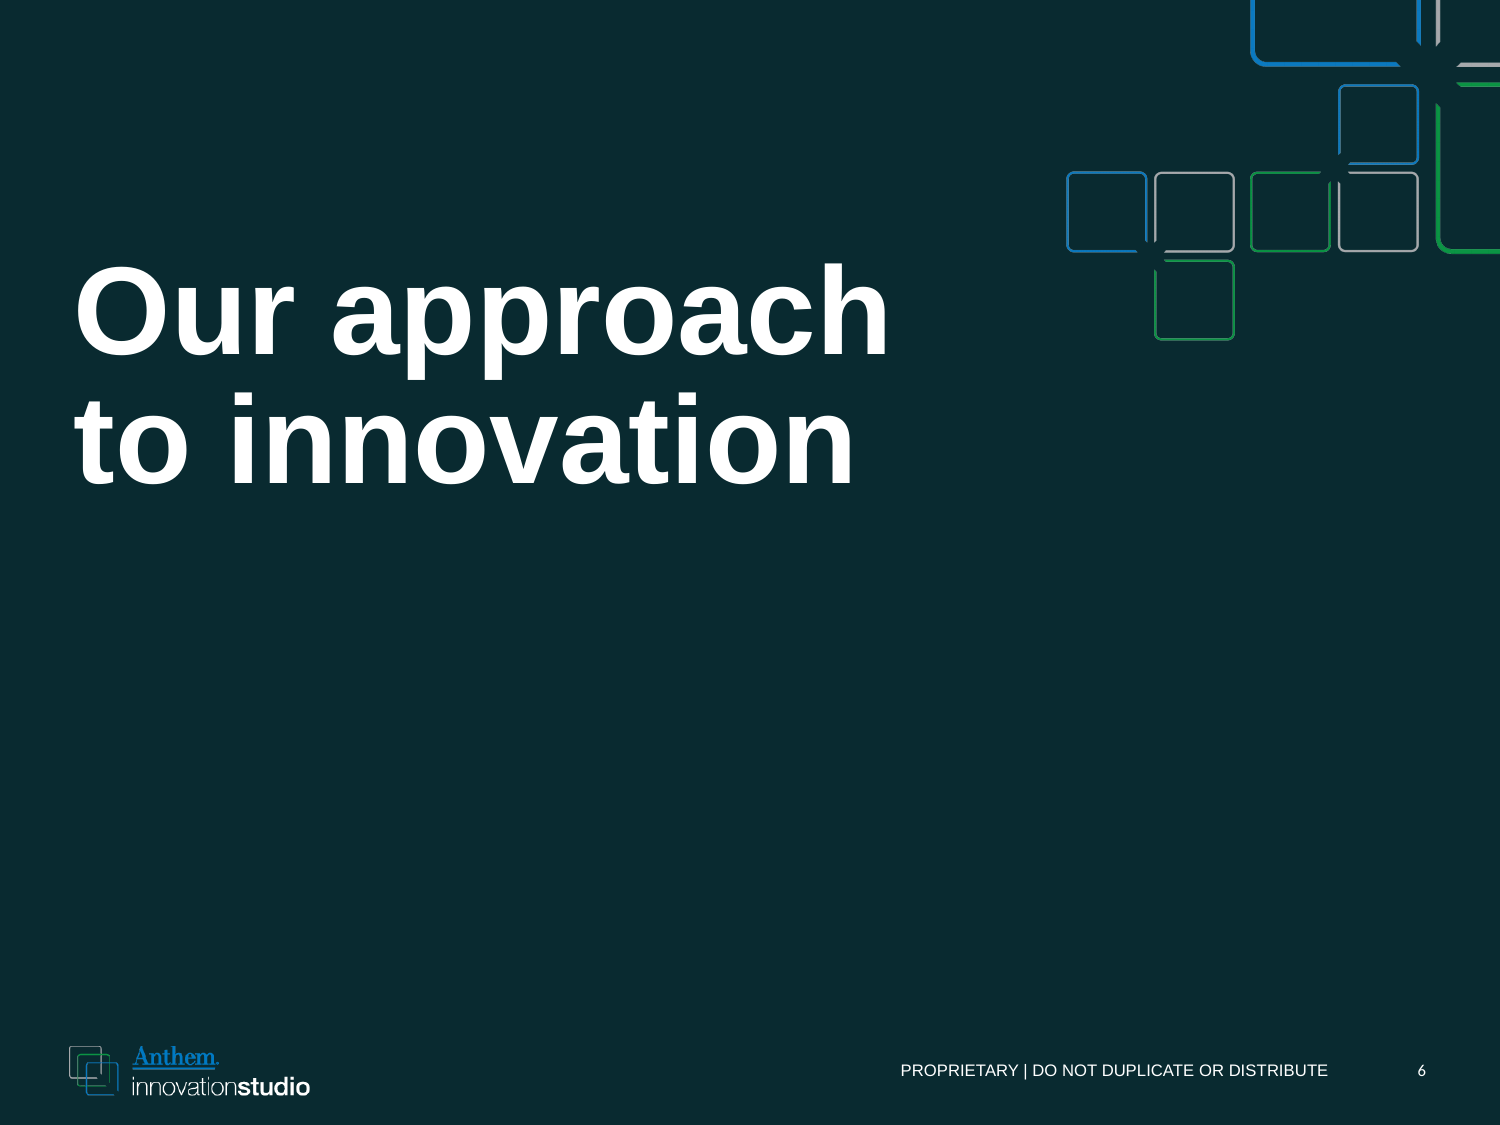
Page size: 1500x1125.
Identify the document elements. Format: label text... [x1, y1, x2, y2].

picture [1054, 0, 1500, 351]
picture [56, 1023, 329, 1121]
title Our approach to innovation [73, 249, 1050, 829]
slide_number 6 [1354, 1059, 1427, 1120]
